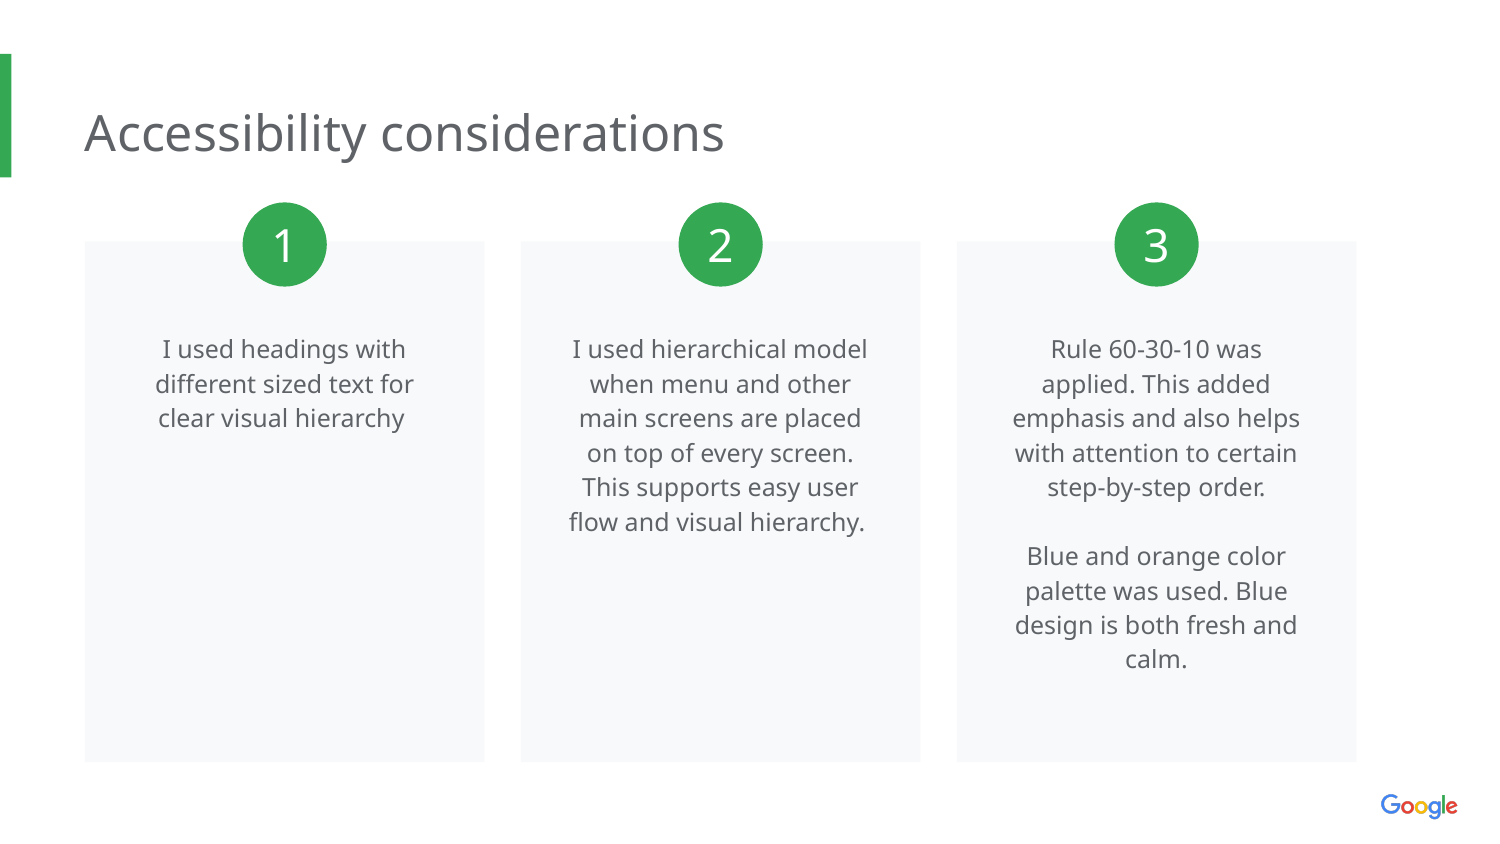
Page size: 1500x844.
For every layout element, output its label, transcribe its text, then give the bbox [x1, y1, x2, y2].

picture [1381, 794, 1458, 820]
text_box Rule 60-30-10 was applied. This added emphasis and also helps with attention to certain step-by-step order. Blue and orange color palette was used. Blue design is both fresh and calm. [988, 314, 1325, 689]
text_box I used hierarchical model when menu and other main screens are placed on top of every screen. This supports easy user flow and visual hierarchy. [552, 314, 889, 552]
text_box 2 [678, 202, 763, 287]
text_box Accessibility considerations [84, 85, 1234, 176]
text_box 3 [1114, 202, 1199, 287]
text_box [84, 241, 485, 763]
text_box [956, 241, 1357, 763]
text_box I used headings with different sized text for clear visual hierarchy [116, 314, 453, 448]
text_box 1 [242, 202, 327, 287]
text_box [520, 241, 921, 763]
